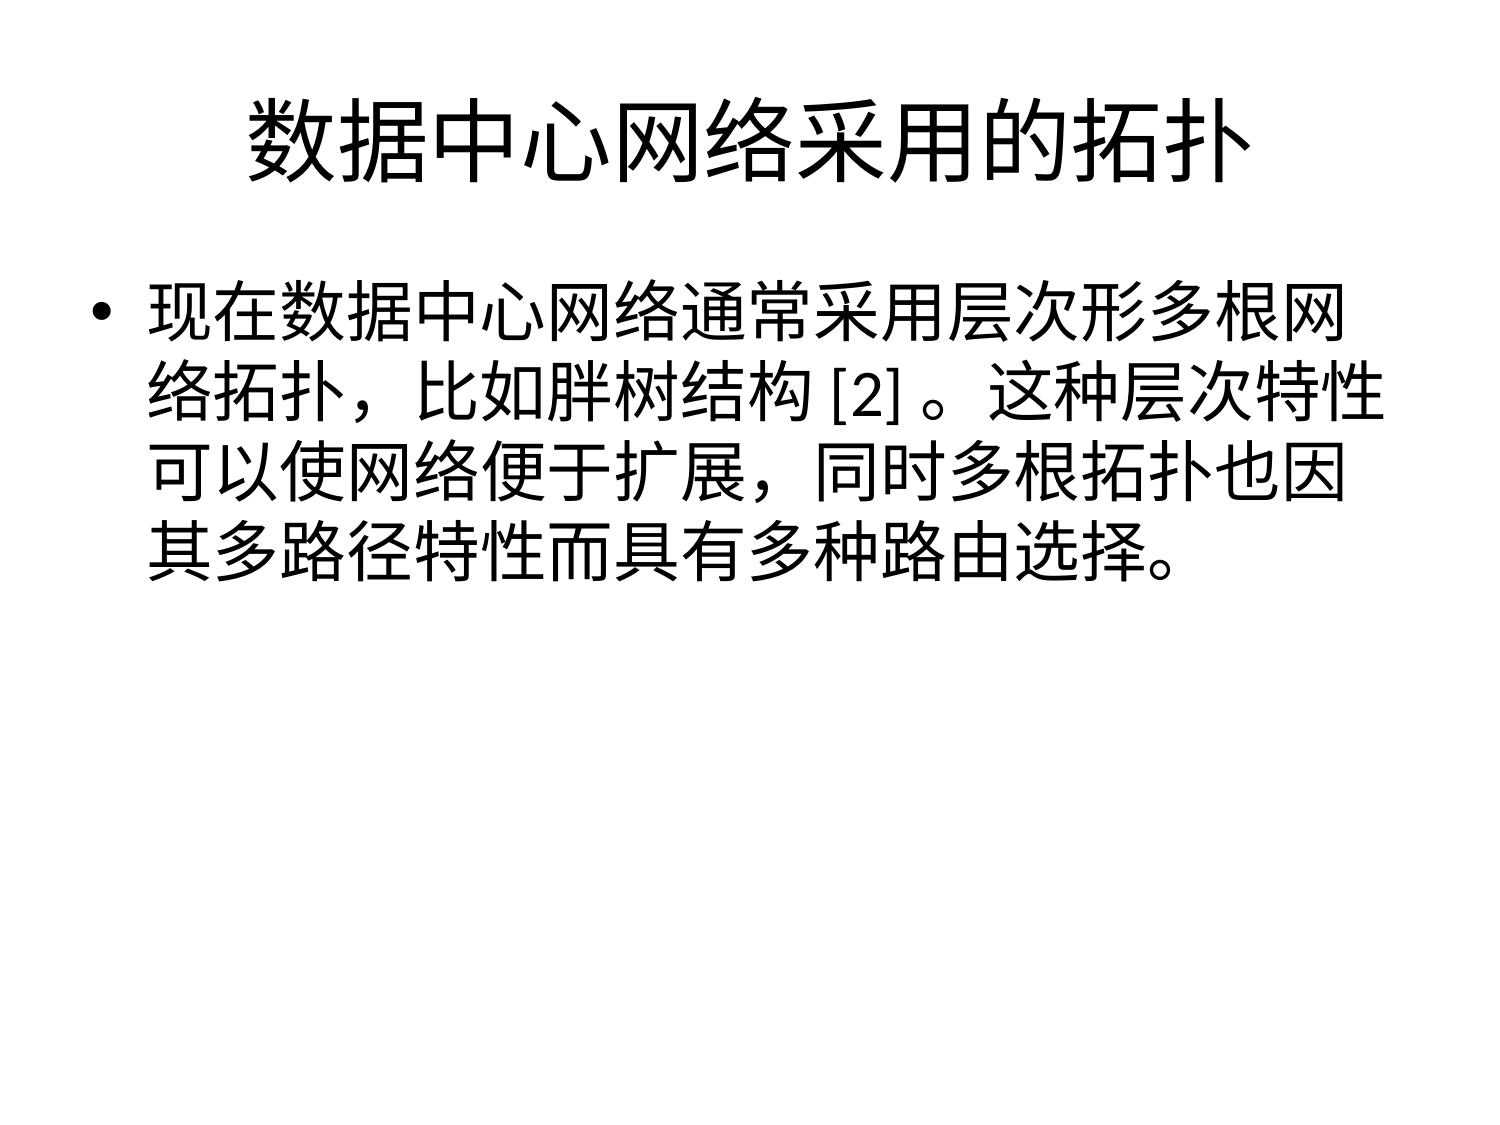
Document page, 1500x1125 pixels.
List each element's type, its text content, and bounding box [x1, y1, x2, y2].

list 现在数据中心网络通常采用层次形多根网络拓扑，比如胖树结构[2]。这种层次特性可以使网络便于扩展，同时多根拓扑也因其多路径特性而具有多种路由选择。 [75, 262, 1425, 1005]
title 数据中心网络采用的拓扑 [75, 45, 1425, 233]
